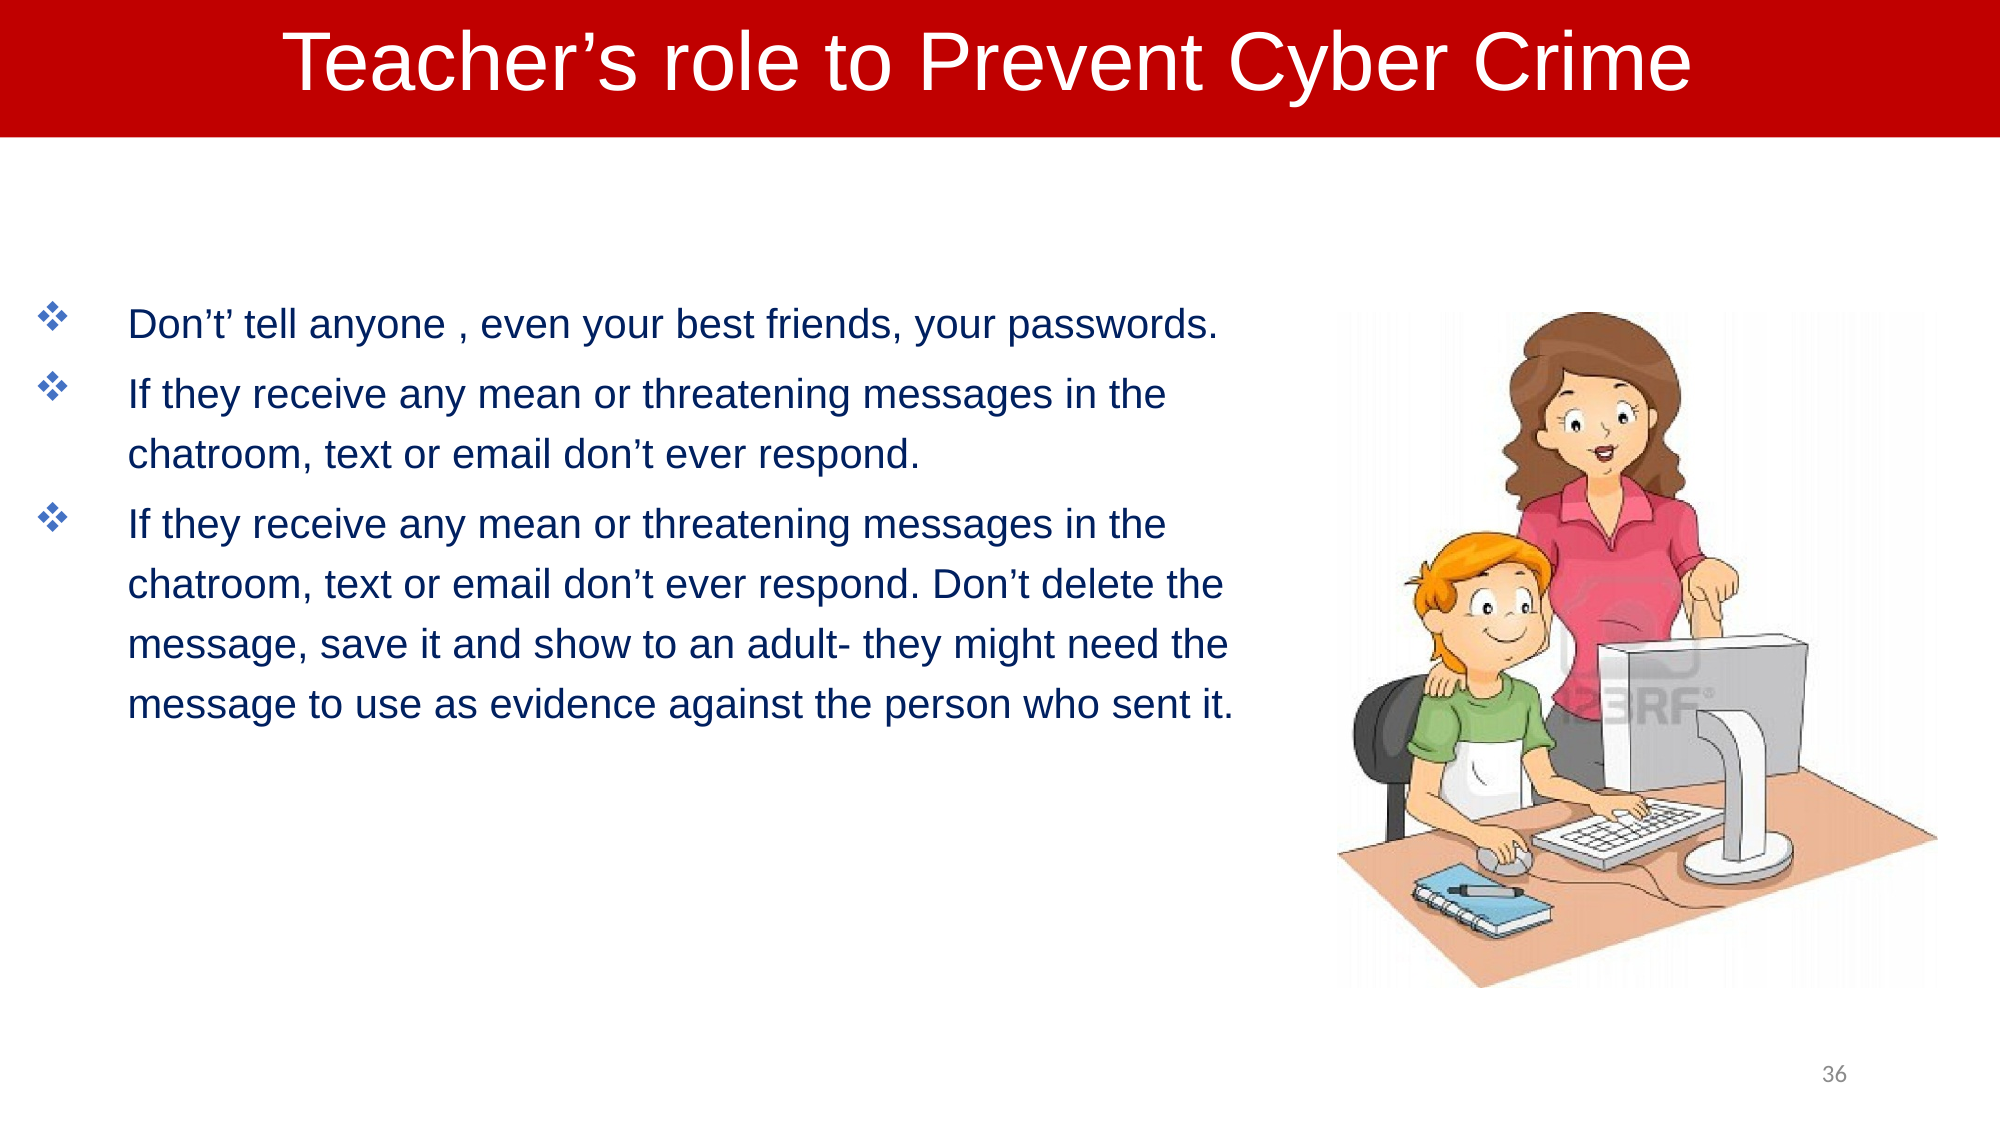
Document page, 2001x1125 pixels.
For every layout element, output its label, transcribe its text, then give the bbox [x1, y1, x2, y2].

list Don’t’ tell anyone , even your best friends, your passwords. If they receive any mean or threatening messages in the chatroom, text or email don’t ever respond. If they receive any mean or threatening messages in the chatroom, text or email don’t ever respond. Don’t delete the message, save it and show to an adult- they might need the message to use as evidence against the person who sent it. [0, 278, 1296, 1025]
picture [1337, 312, 1938, 988]
slide_number 36 [1412, 1042, 1863, 1103]
text_box Teacher’s role to Prevent Cyber Crime [0, 0, 2000, 138]
